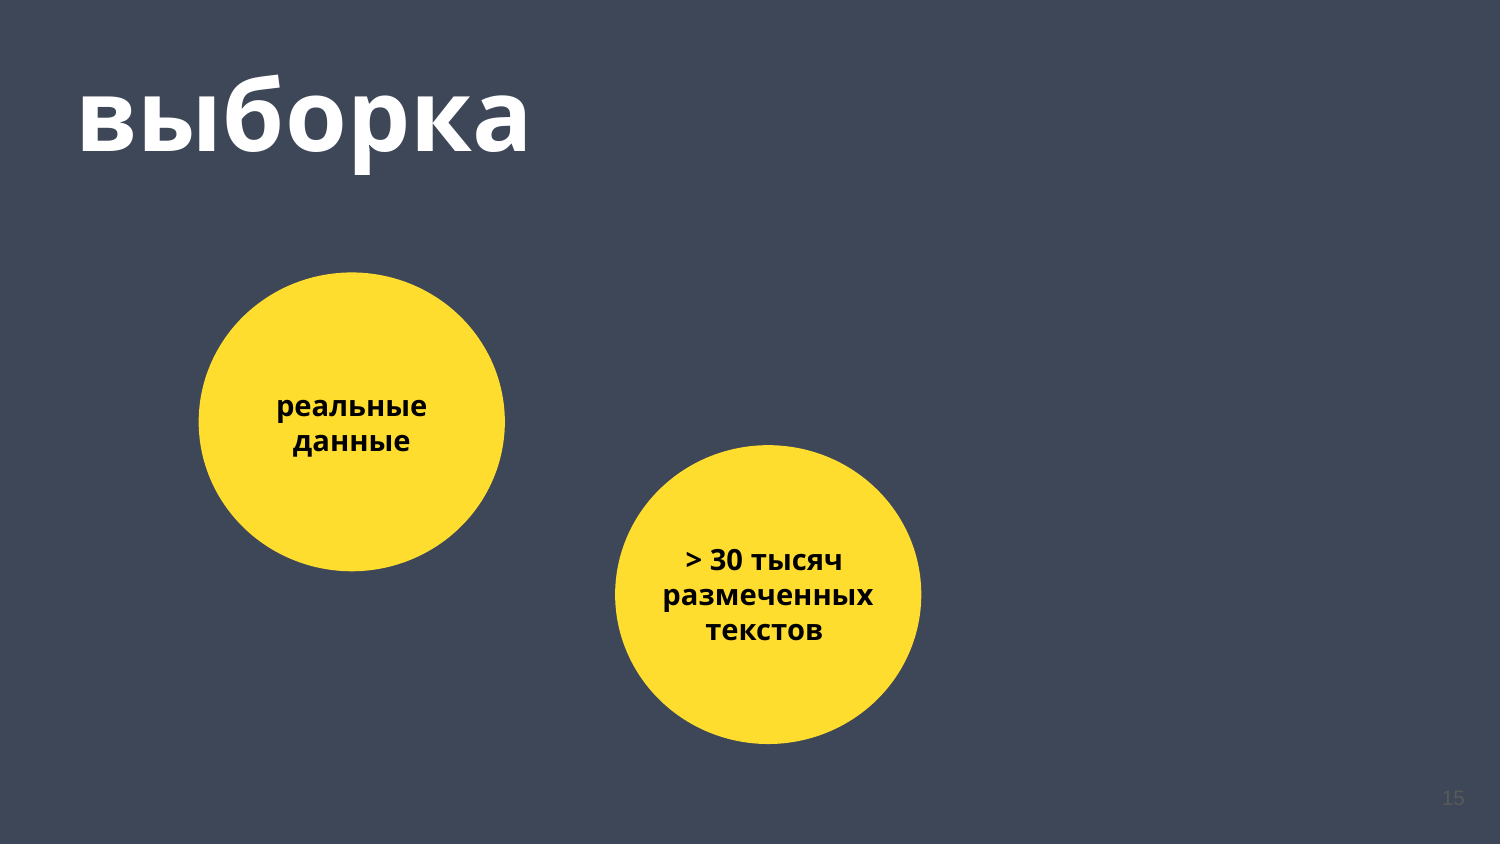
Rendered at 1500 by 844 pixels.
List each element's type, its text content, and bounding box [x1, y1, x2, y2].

slide_number 15 [1389, 764, 1480, 830]
text_box [633, 445, 904, 526]
text_box выборка [60, 36, 1500, 194]
text_box реальные данные [199, 273, 505, 571]
text_box > 30 тысяч размеченных текстов [581, 526, 955, 844]
